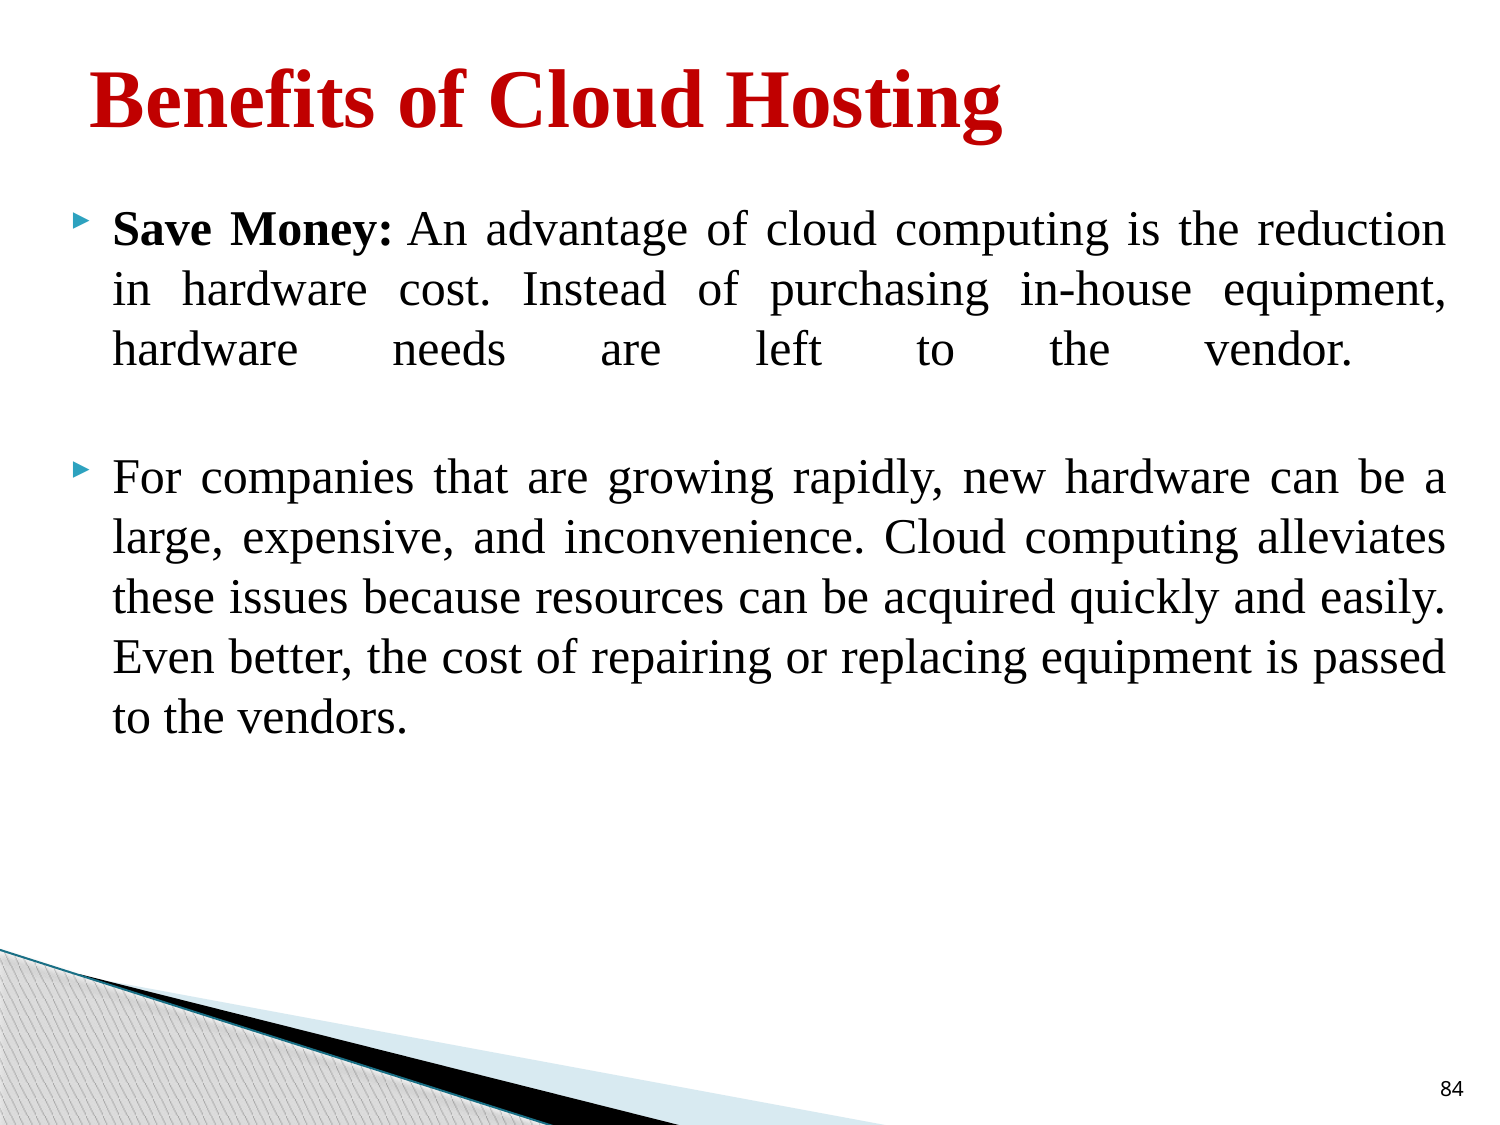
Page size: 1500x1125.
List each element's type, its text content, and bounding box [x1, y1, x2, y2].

list Save Money: An advantage of cloud computing is the reduction in hardware cost. Instead of purchasing in-house equipment, hardware needs are left to the vendor. For companies that are growing rapidly, new hardware can be a large, expensive, and inconvenience. Cloud computing alleviates these issues because resources can be acquired quickly and easily. Even better, the cost of repairing or replacing equipment is passed to the vendors. [37, 187, 1463, 713]
title Benefits of Cloud Hosting [75, 0, 1425, 188]
slide_number 84 [1418, 1051, 1479, 1112]
